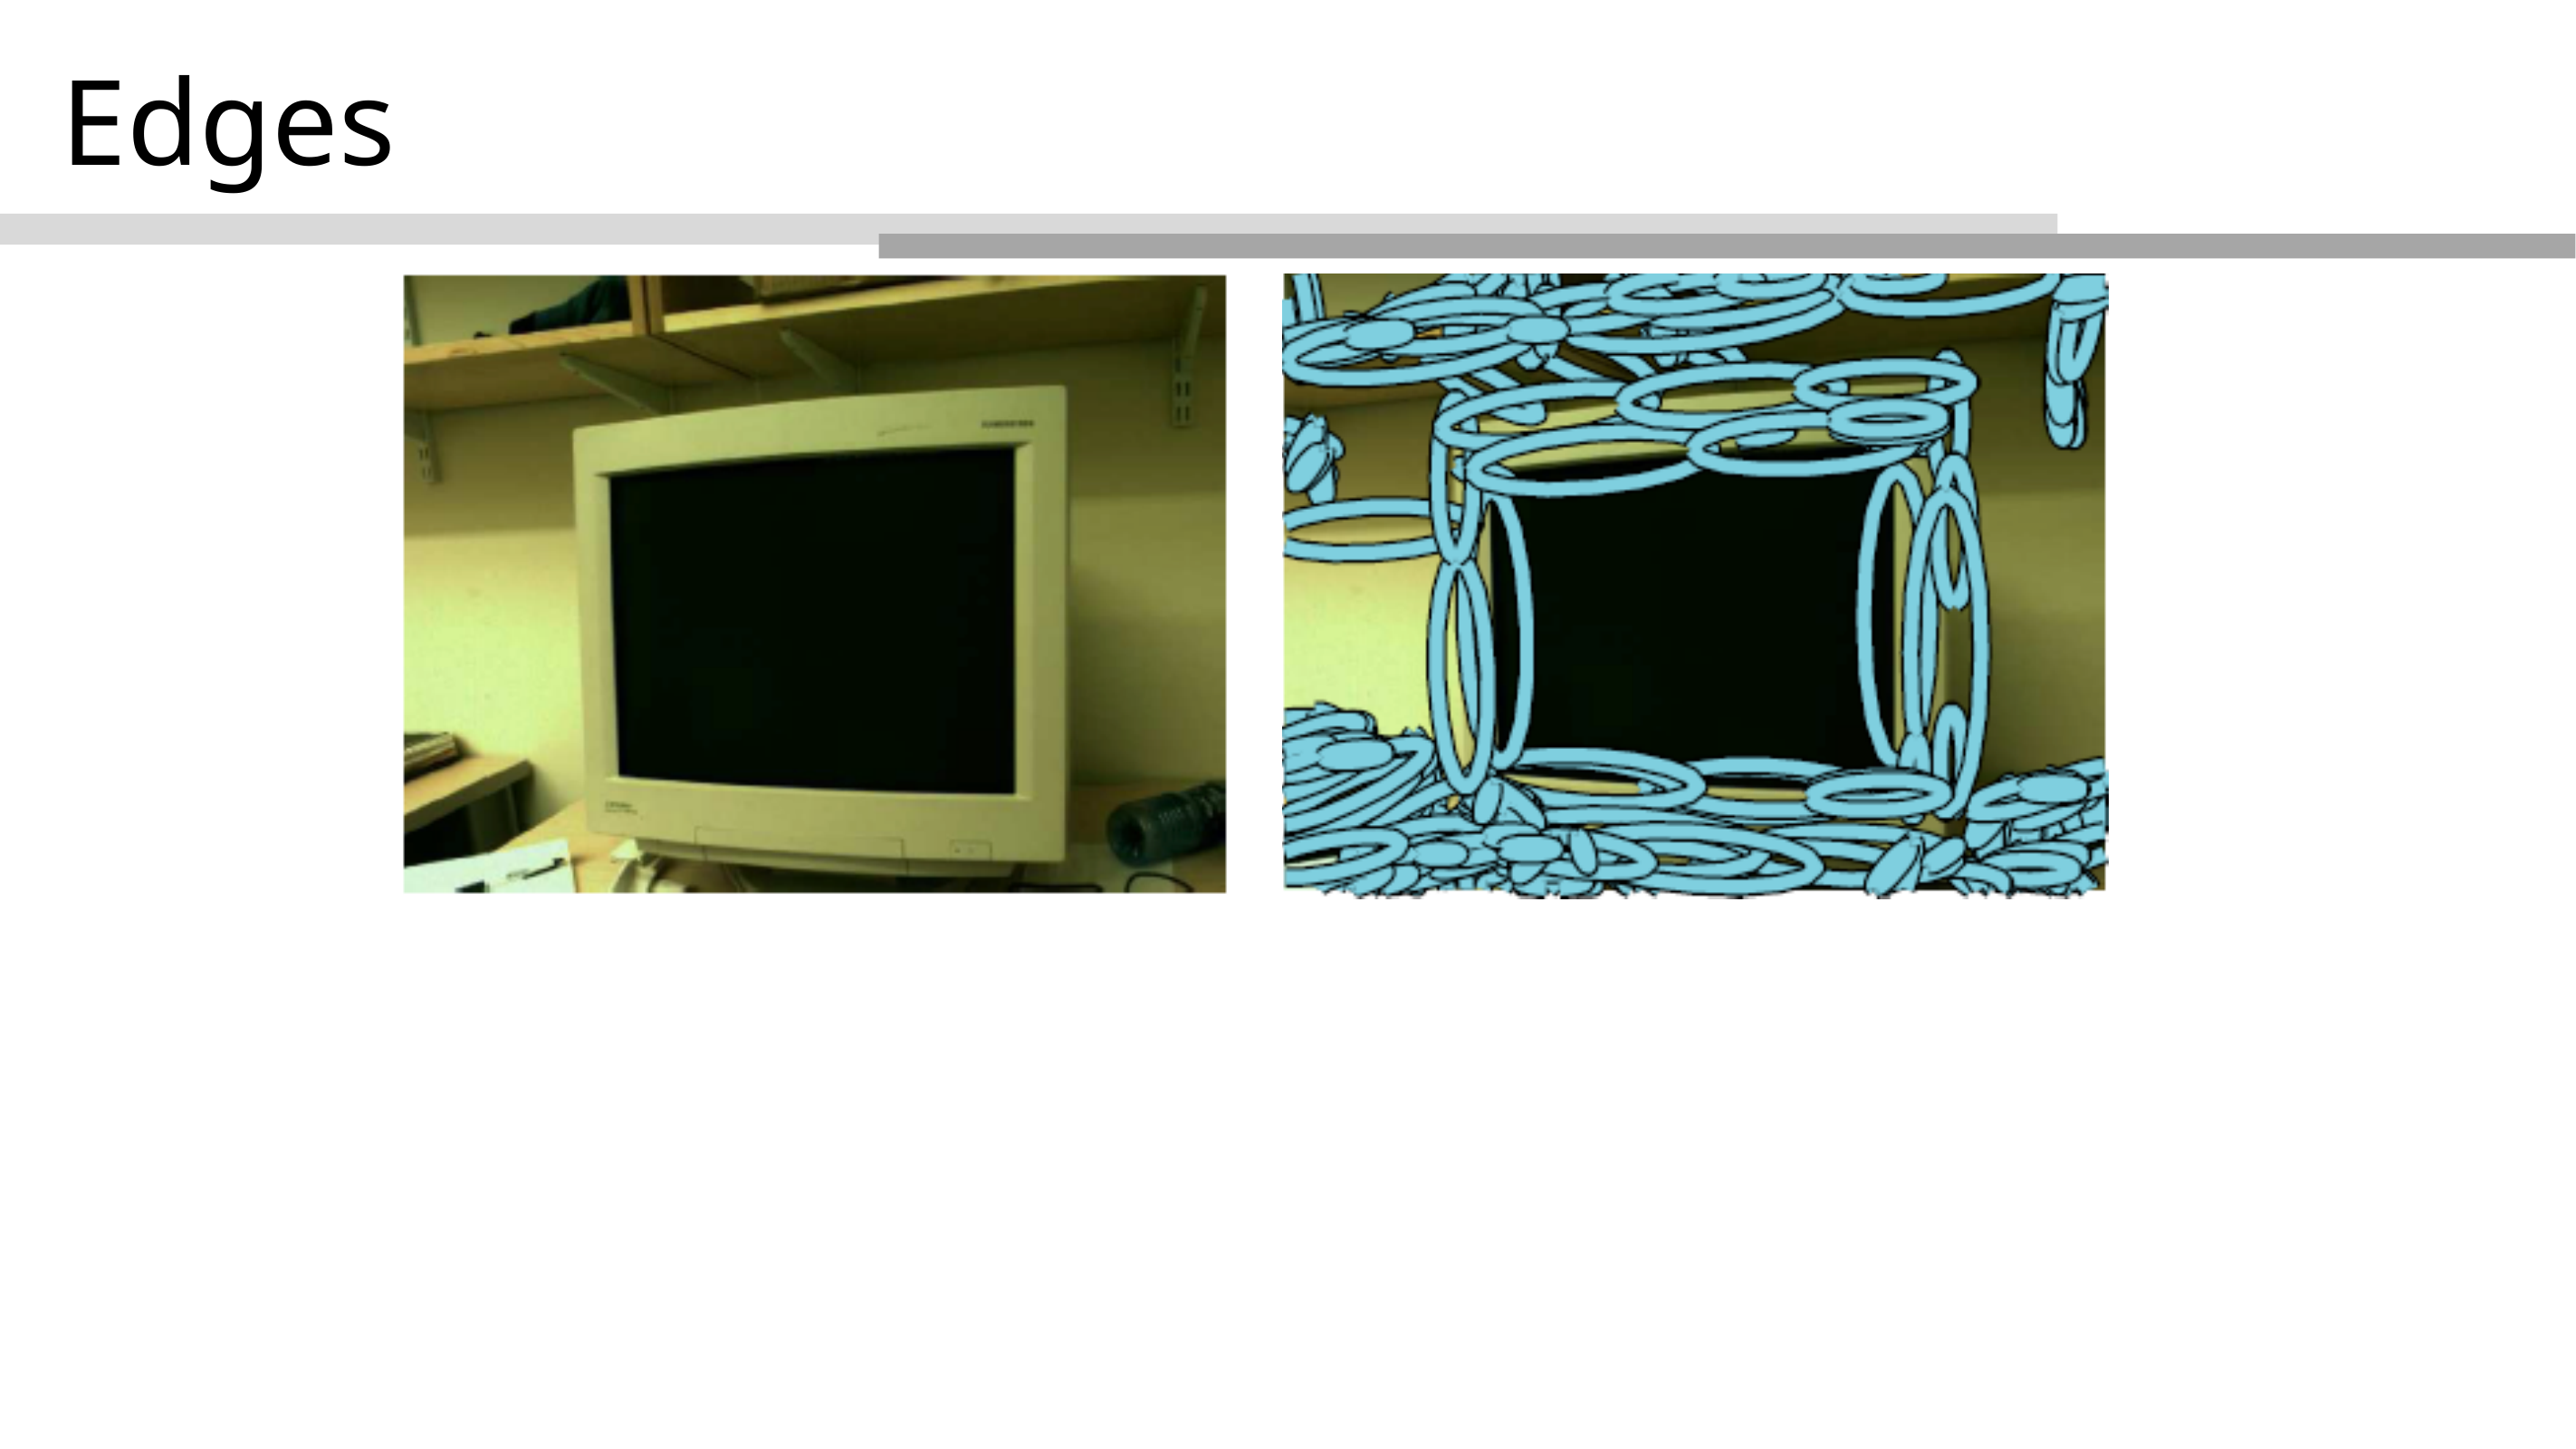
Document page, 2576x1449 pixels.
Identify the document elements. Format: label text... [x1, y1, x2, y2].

title Edges [47, 29, 2524, 226]
picture [1282, 273, 2109, 899]
picture [402, 273, 1230, 897]
